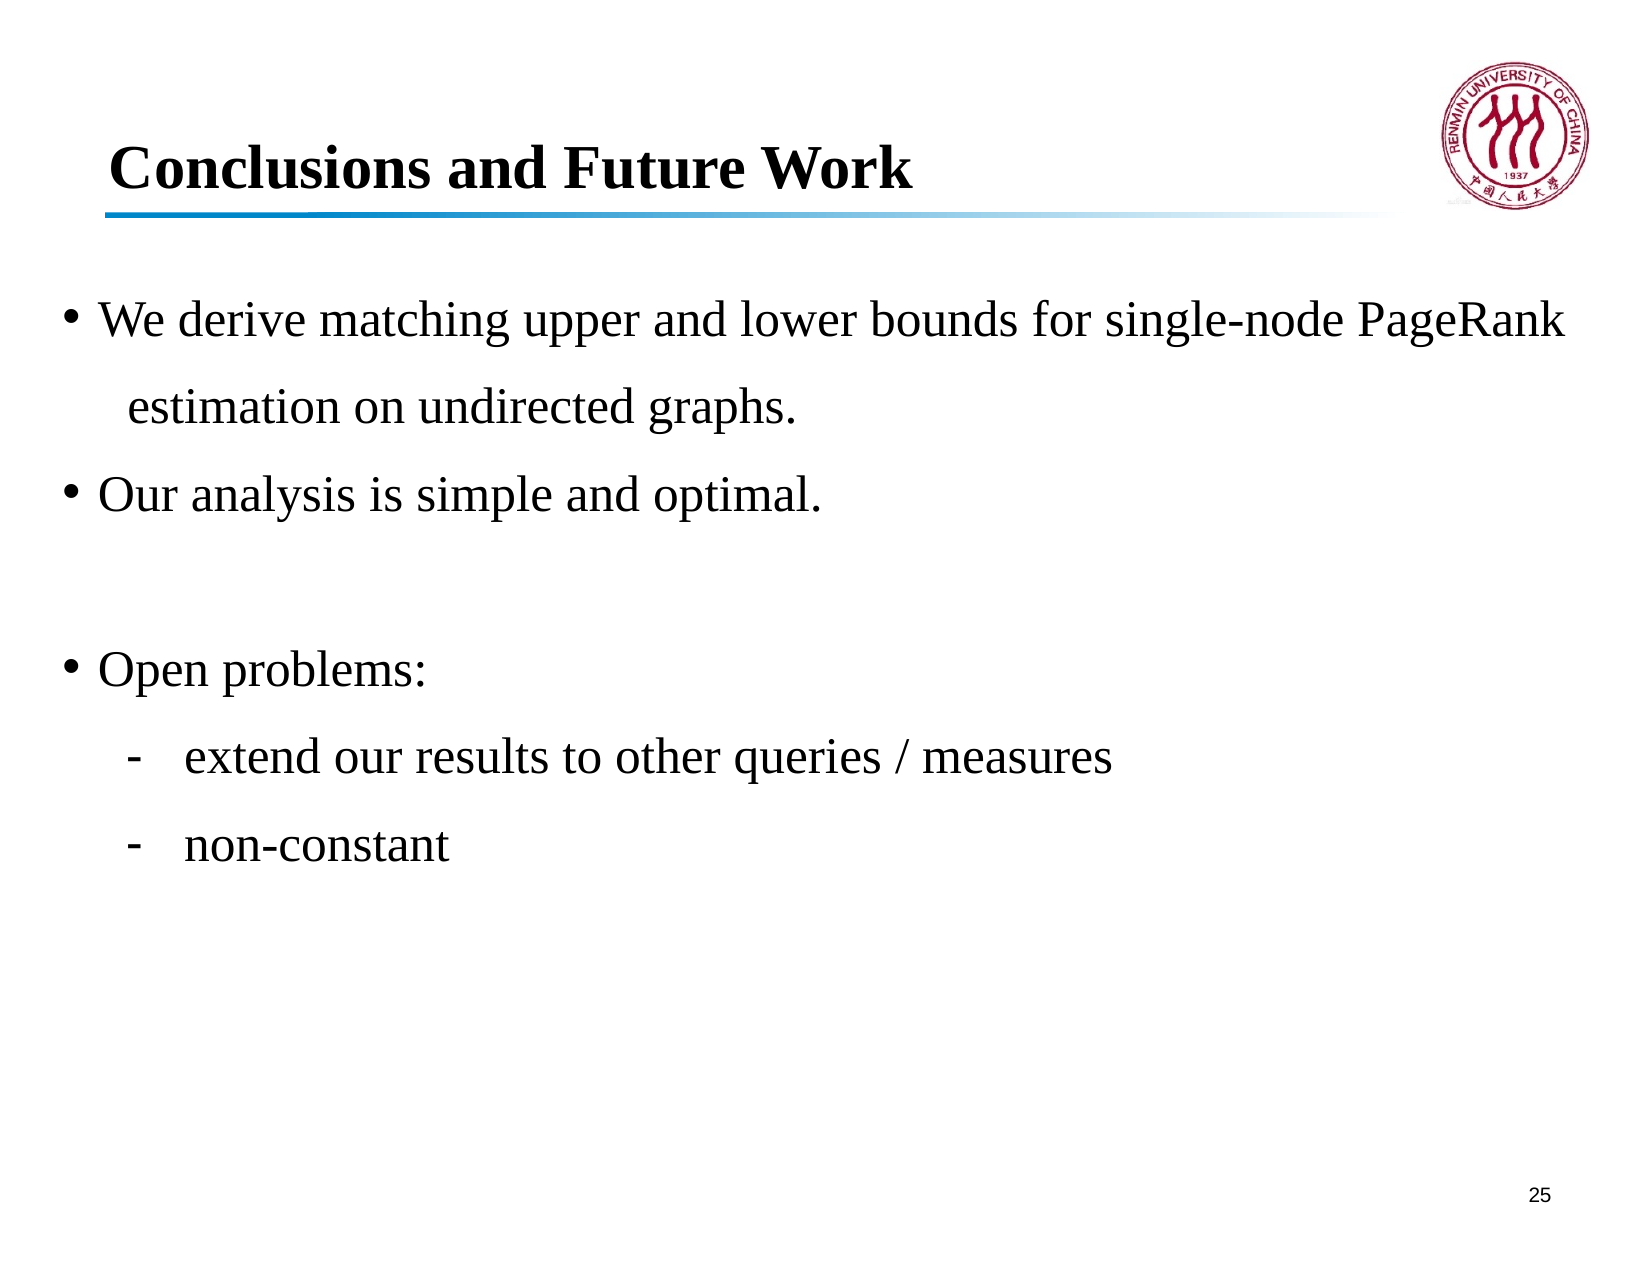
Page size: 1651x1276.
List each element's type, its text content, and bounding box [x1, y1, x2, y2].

text_box [202, 325, 215, 337]
text_box [207, 248, 1298, 337]
picture [1439, 60, 1591, 211]
text_box [102, 210, 1406, 221]
text_box Conclusions and Future Work [92, 117, 1569, 211]
